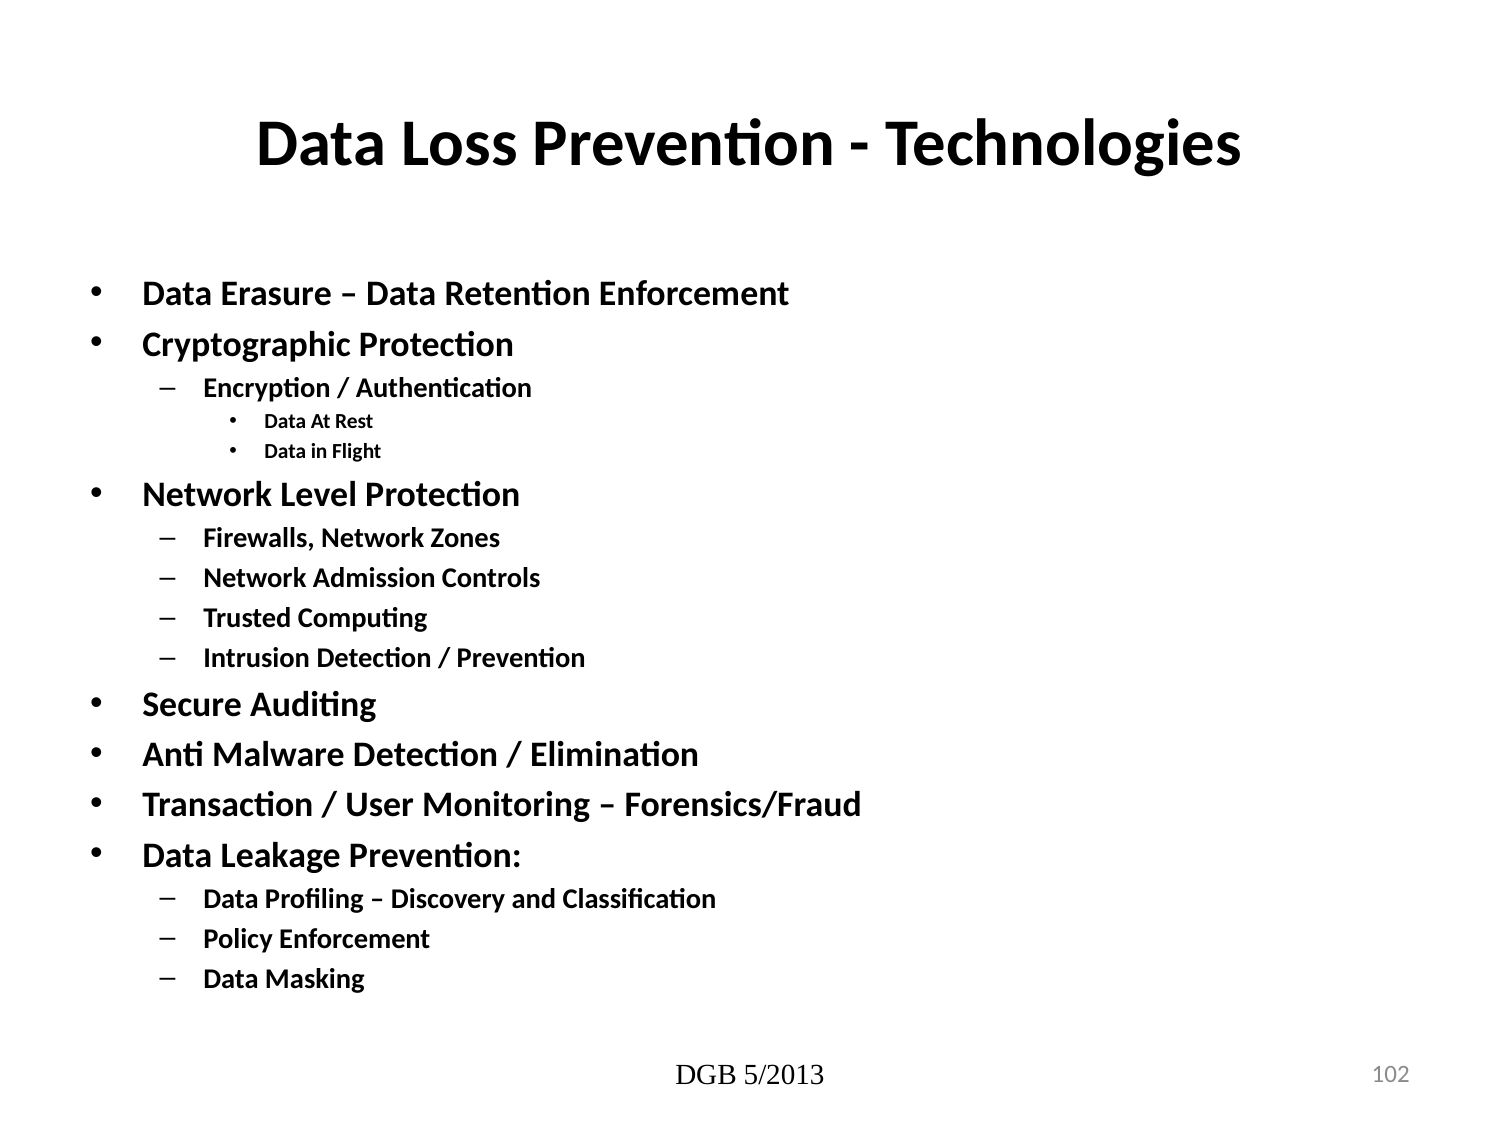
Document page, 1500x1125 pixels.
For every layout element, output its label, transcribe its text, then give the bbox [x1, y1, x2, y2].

list Data Erasure – Data Retention Enforcement Cryptographic Protection Encryption / Authentication Data At Rest Data in Flight Network Level Protection Firewalls, Network Zones Network Admission Controls Trusted Computing Intrusion Detection / Prevention Secure Auditing Anti Malware Detection / Elimination Transaction / User Monitoring – Forensics/Fraud Data Leakage Prevention: Data Profiling – Discovery and Classification Policy Enforcement Data Masking [75, 262, 1425, 1005]
slide_number 102 [1074, 1042, 1425, 1103]
footer DGB 5/2013 [512, 1042, 988, 1103]
title Data Loss Prevention - Technologies [75, 45, 1425, 233]
